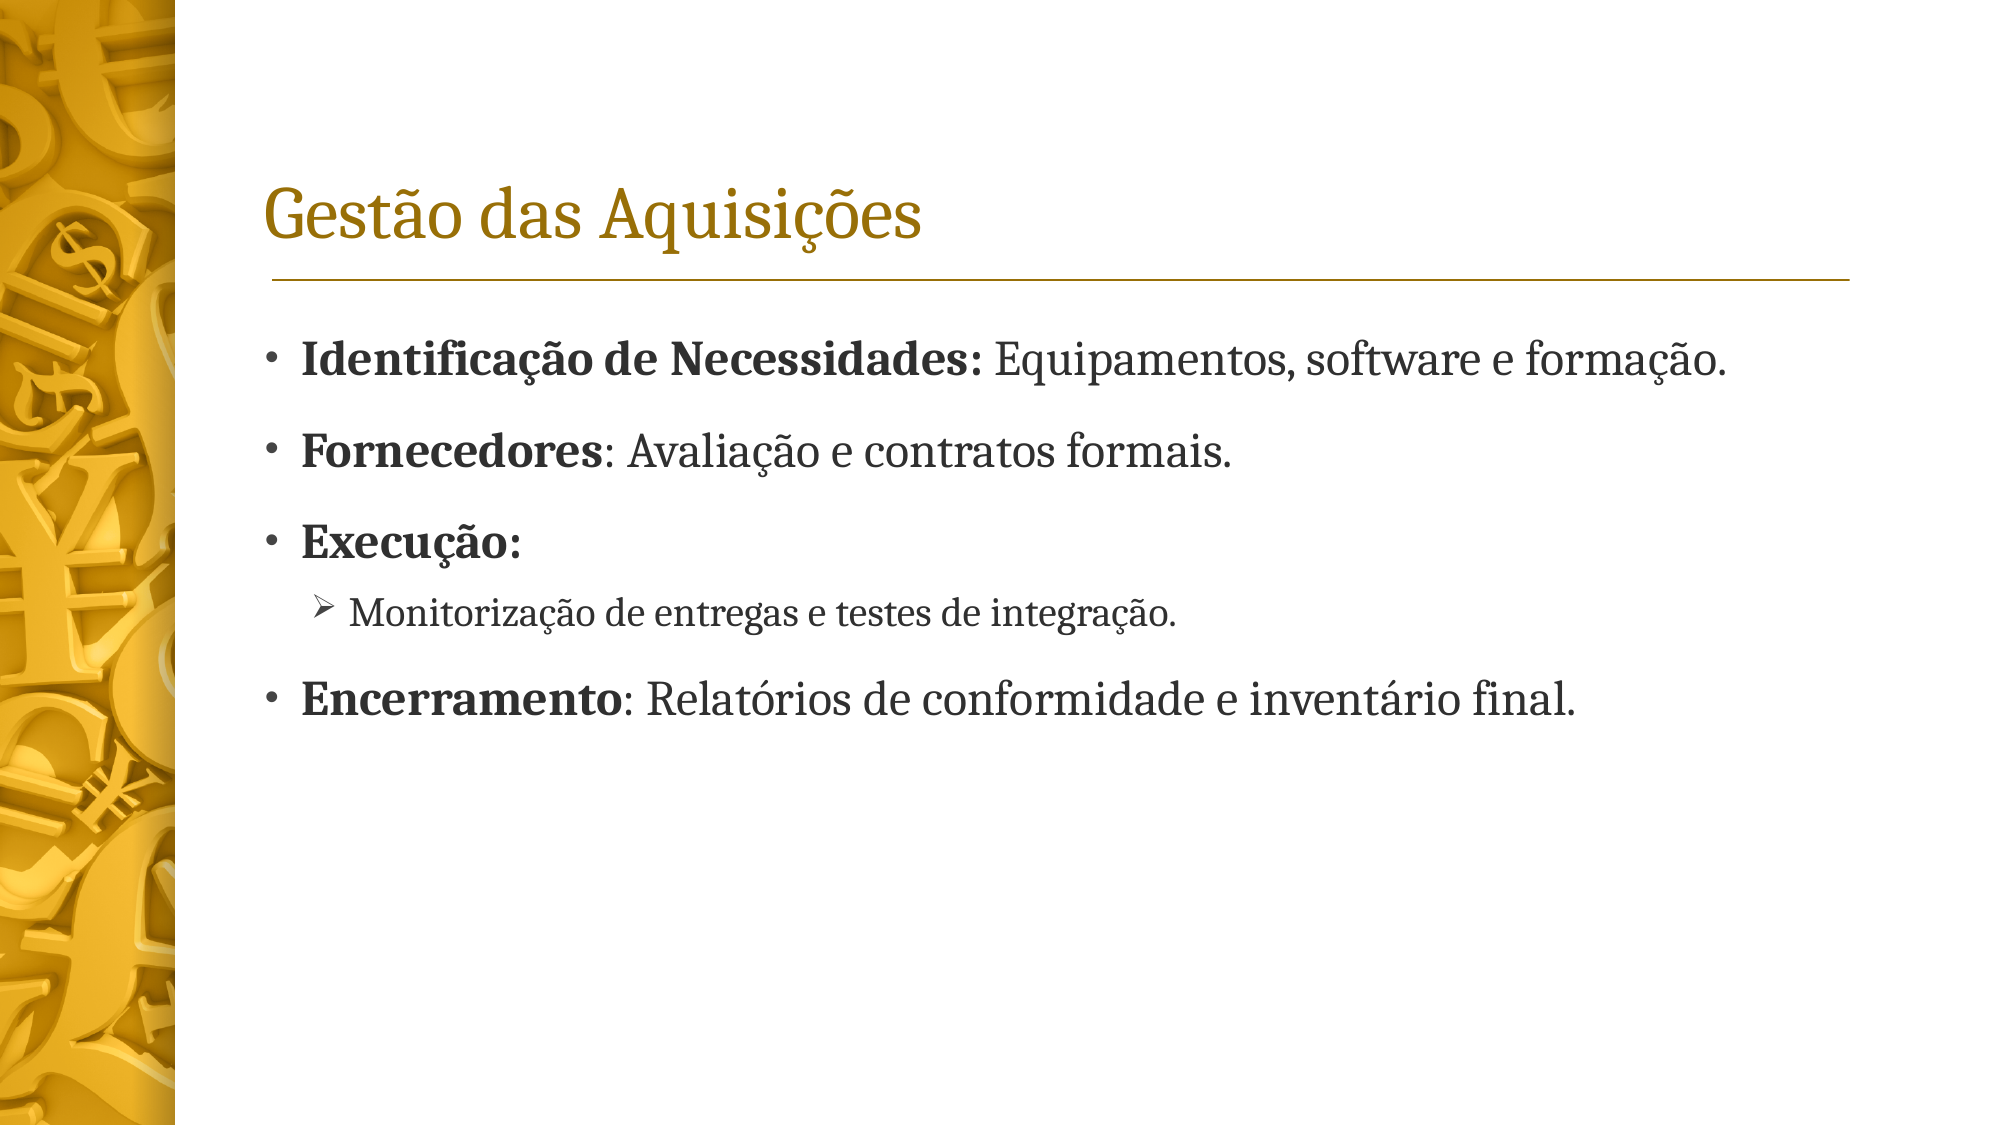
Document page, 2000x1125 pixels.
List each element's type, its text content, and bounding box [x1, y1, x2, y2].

list Identificação de Necessidades: Equipamentos, software e formação. Fornecedores: Avaliação e contratos formais. Execução: Monitorização de entregas e testes de integração. Encerramento: Relatórios de conformidade e inventário final. [249, 324, 1863, 1012]
title Gestão das Aquisições [249, 62, 1863, 263]
picture [0, 0, 175, 1125]
